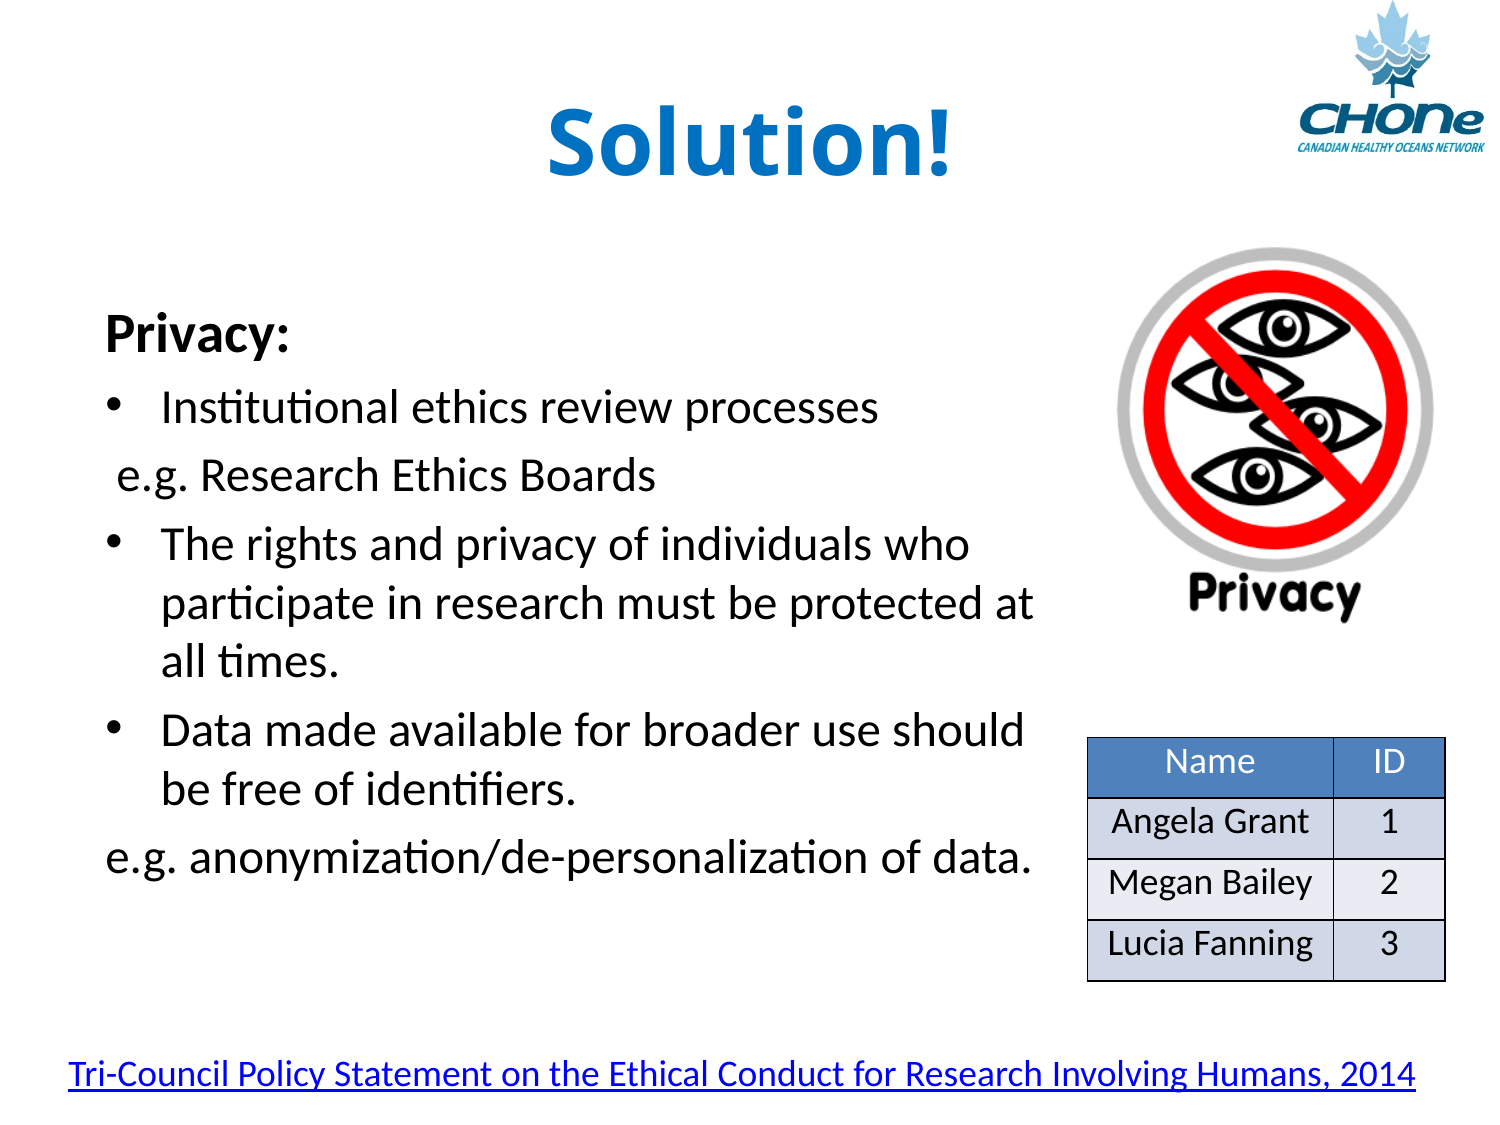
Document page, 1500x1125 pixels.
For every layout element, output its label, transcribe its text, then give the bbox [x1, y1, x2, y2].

title Solution! [75, 45, 1425, 233]
table_header ID [1334, 738, 1444, 797]
picture [1112, 237, 1439, 626]
table_cell 2 [1334, 860, 1444, 919]
table_cell Lucia Fanning [1088, 921, 1333, 980]
table_cell Megan Bailey [1088, 860, 1333, 919]
table_header Name [1088, 738, 1333, 797]
text_box Tri-Council Policy Statement on the Ethical Conduct for Research Involving Humans, 2014 [0, 1041, 1485, 1102]
table_cell 1 [1334, 799, 1444, 858]
table_cell Angela Grant [1088, 799, 1333, 858]
list Privacy: Institutional ethics review processes e.g. Research Ethics Boards The rights and privacy of individuals who participate in research must be protected at all times. Data made available for broader use should be free of identifiers. e.g. anonymization/de-personalization of data. [90, 288, 1063, 938]
table_cell 3 [1334, 921, 1444, 980]
picture [1298, 0, 1485, 153]
